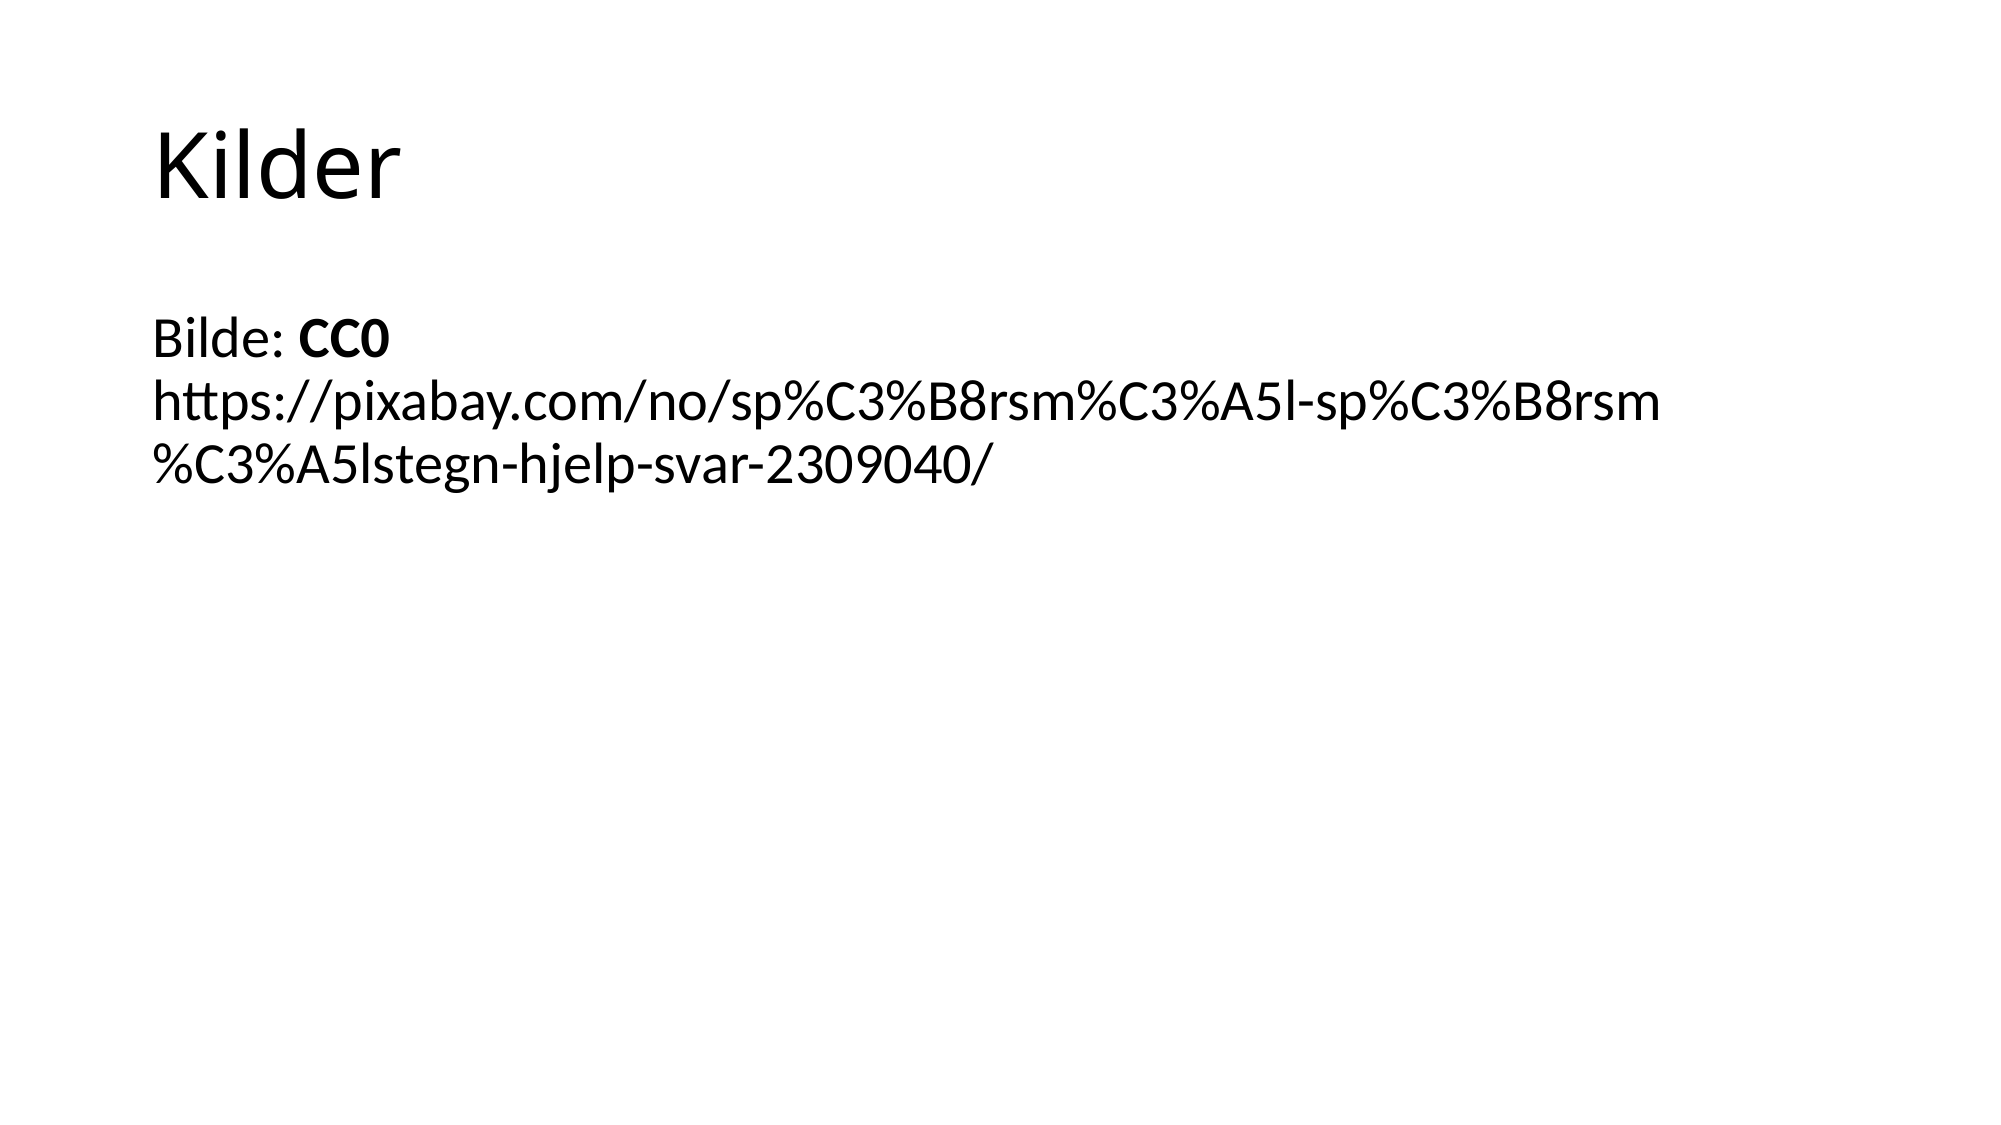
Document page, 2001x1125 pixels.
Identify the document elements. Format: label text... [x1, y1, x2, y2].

title Kilder [137, 59, 1863, 278]
list Bilde: CC0 https://pixabay.com/no/sp%C3%B8rsm%C3%A5l-sp%C3%B8rsm%C3%A5lstegn-hjelp-svar-2309040/ [137, 299, 1863, 1014]
